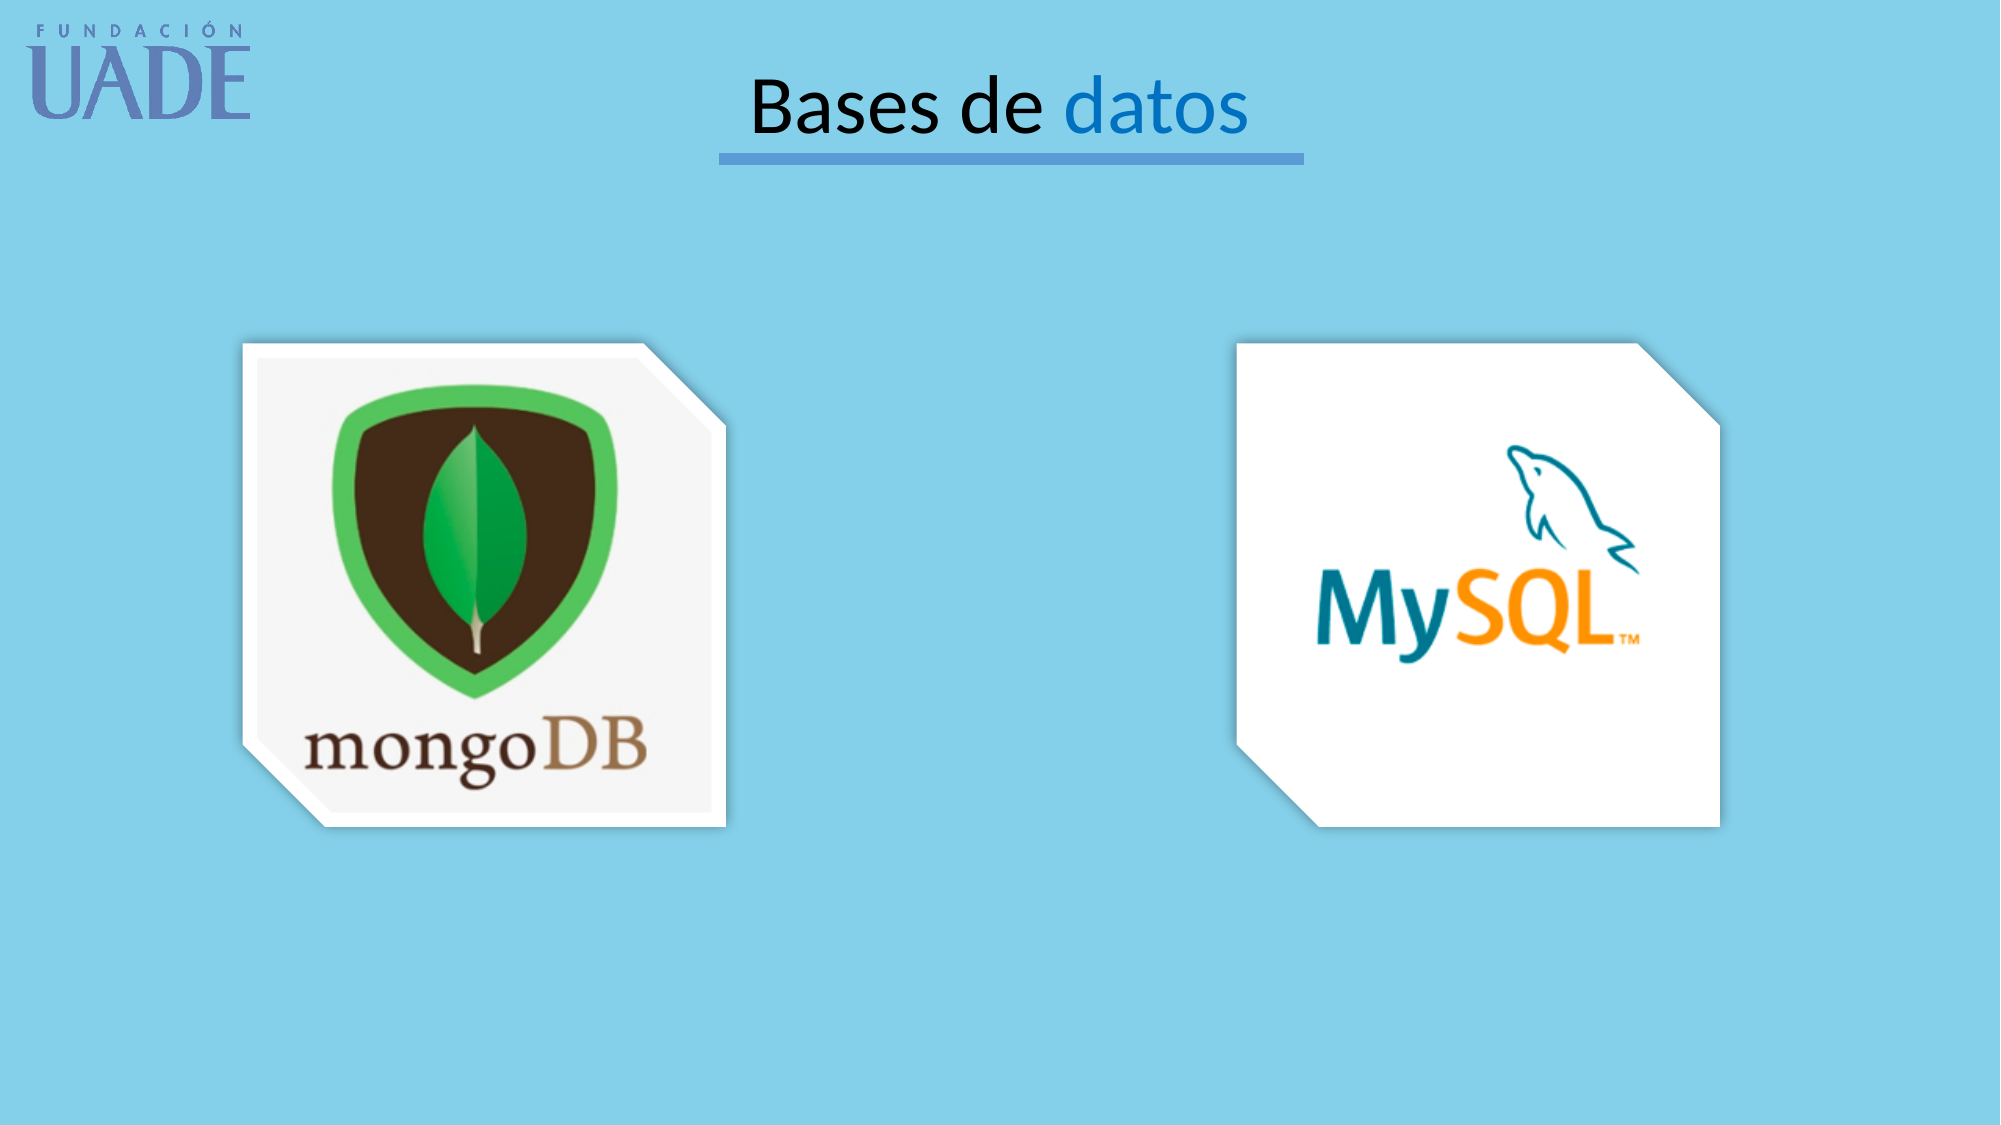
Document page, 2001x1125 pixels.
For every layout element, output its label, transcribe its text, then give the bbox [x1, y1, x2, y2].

picture [26, 20, 250, 119]
text_box Bases de datos [249, 42, 1750, 158]
picture [1243, 350, 1713, 820]
picture [249, 350, 719, 820]
